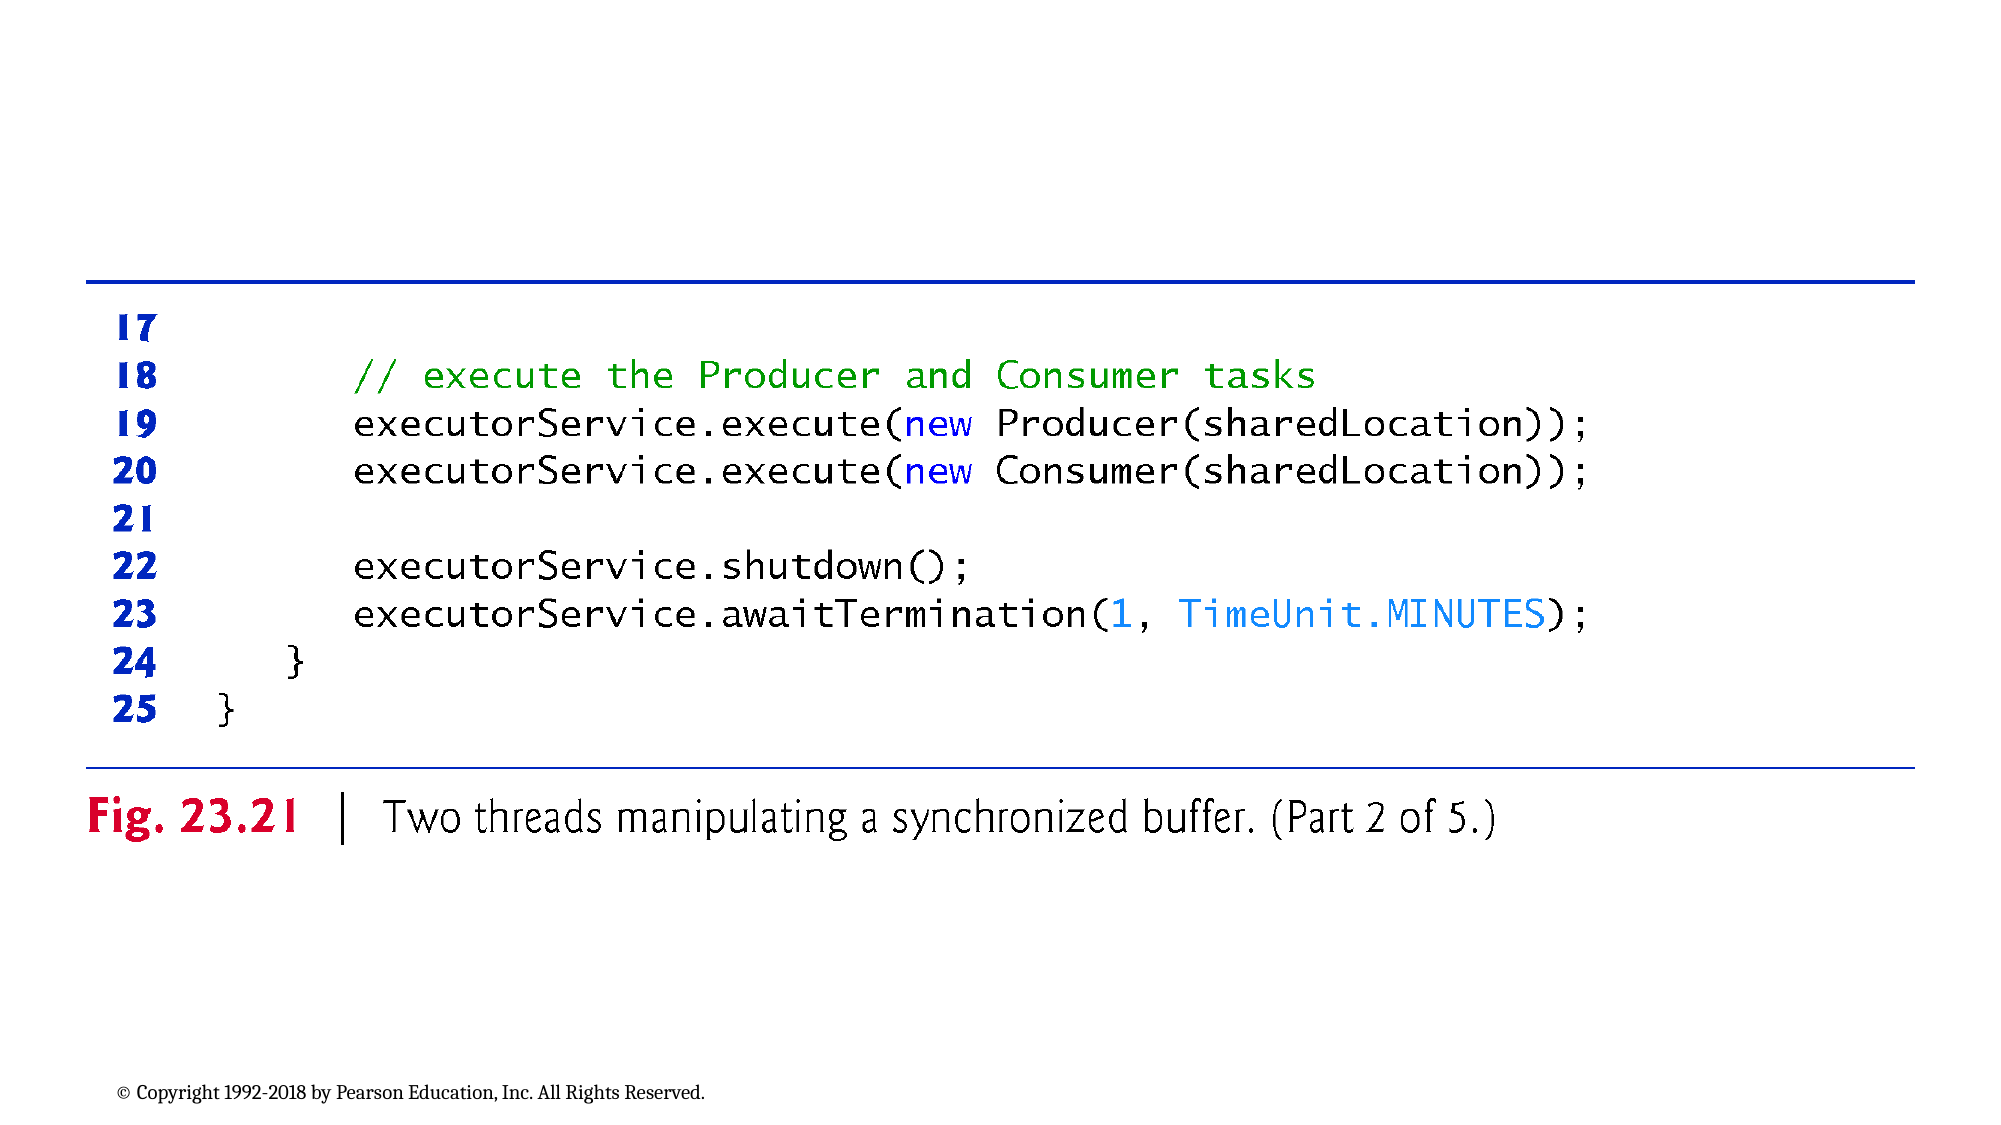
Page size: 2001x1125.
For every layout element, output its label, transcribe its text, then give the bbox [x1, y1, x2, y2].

picture [0, 194, 2000, 931]
footer © Copyright 1992-2018 by Pearson Education, Inc. All Rights Reserved. [99, 1051, 1473, 1112]
